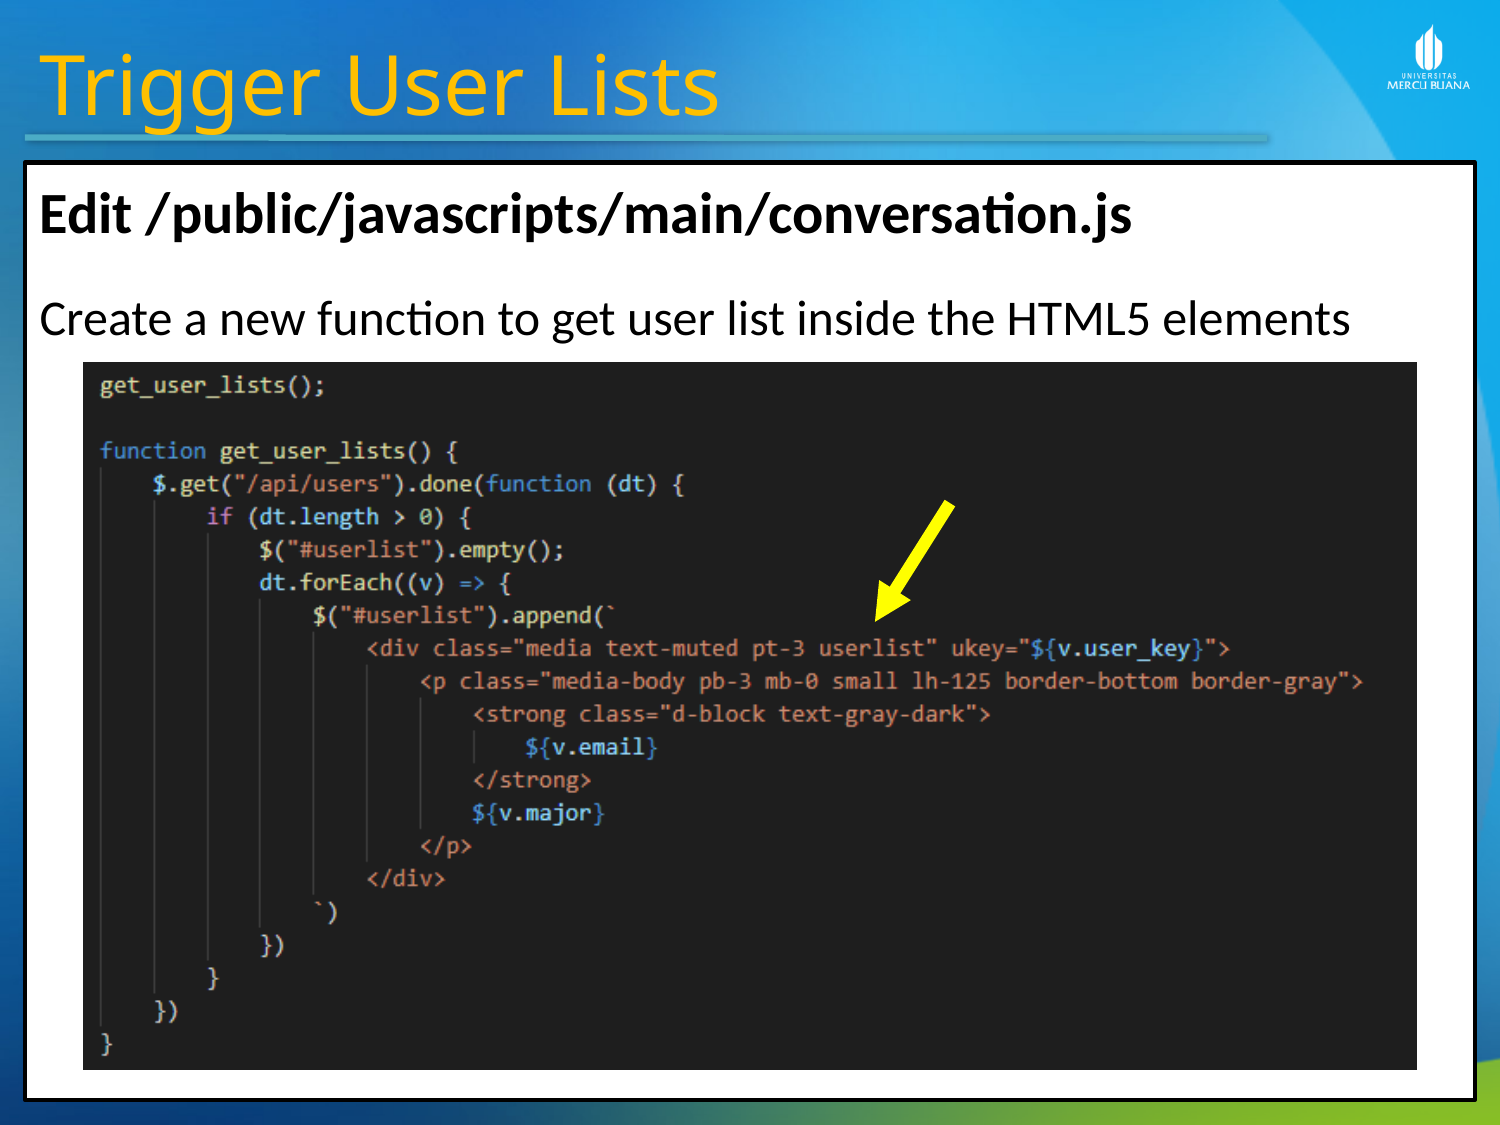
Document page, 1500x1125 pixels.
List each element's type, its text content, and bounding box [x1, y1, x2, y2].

text_box Edit /public/javascripts/main/conversation.js Create a new function to get user list inside the HTML5 elements [24, 168, 1450, 413]
list Trigger User Lists [24, 24, 1213, 150]
text_box [23, 160, 1477, 1102]
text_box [874, 502, 951, 623]
picture [0, 0, 1500, 1125]
